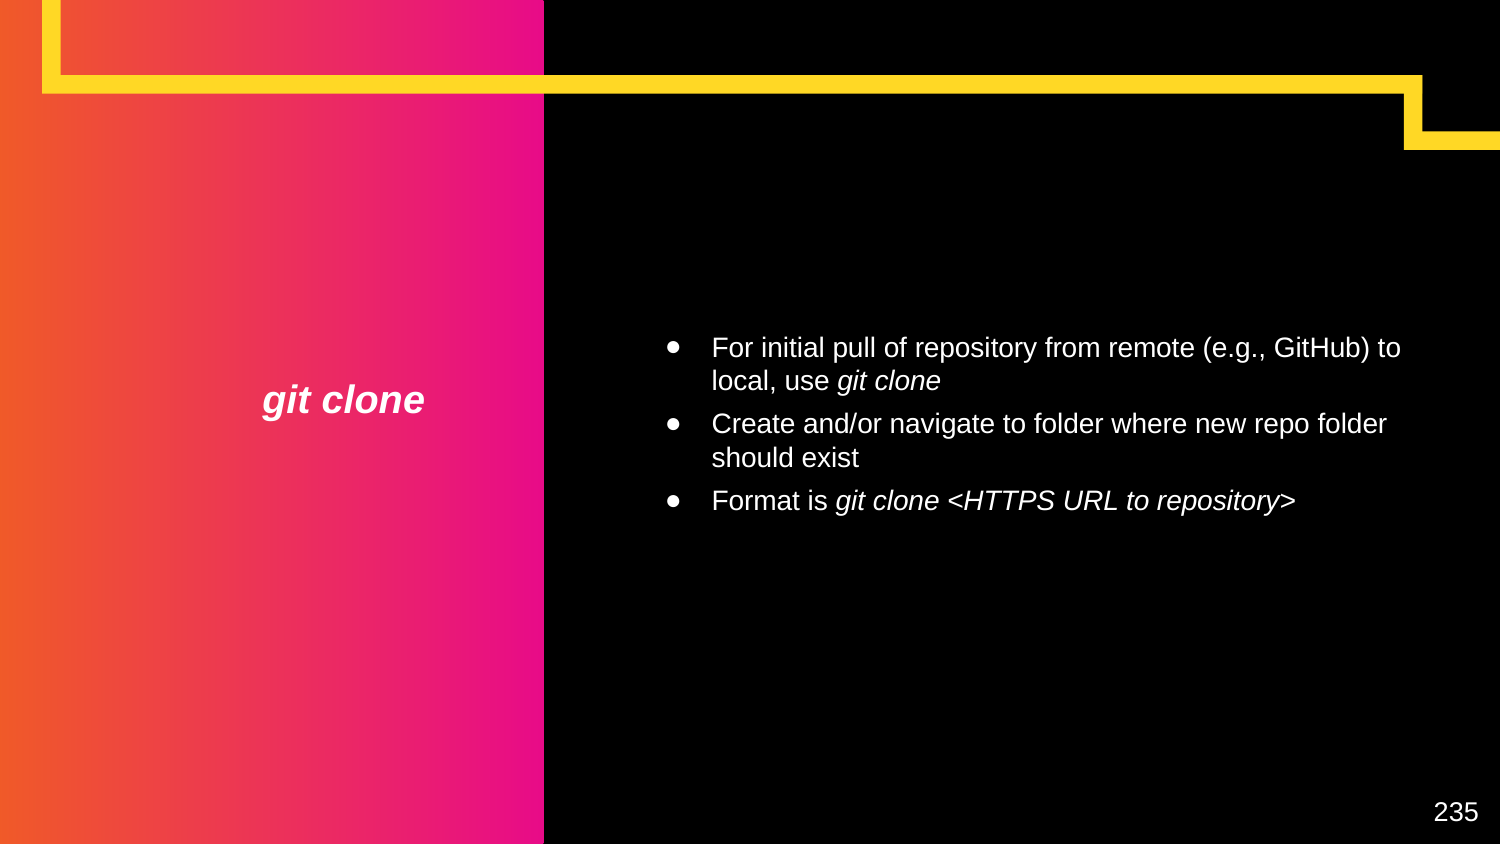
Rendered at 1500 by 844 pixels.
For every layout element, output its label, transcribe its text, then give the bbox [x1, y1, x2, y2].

title git clone [42, 343, 433, 430]
text_box For initial pull of repository from remote (e.g., GitHub) to local, use git clone Create and/or navigate to folder where new repo folder should exist Format is git clone <HTTPS URL to repository> [636, 321, 1455, 524]
slide_number 235 [1403, 779, 1494, 844]
